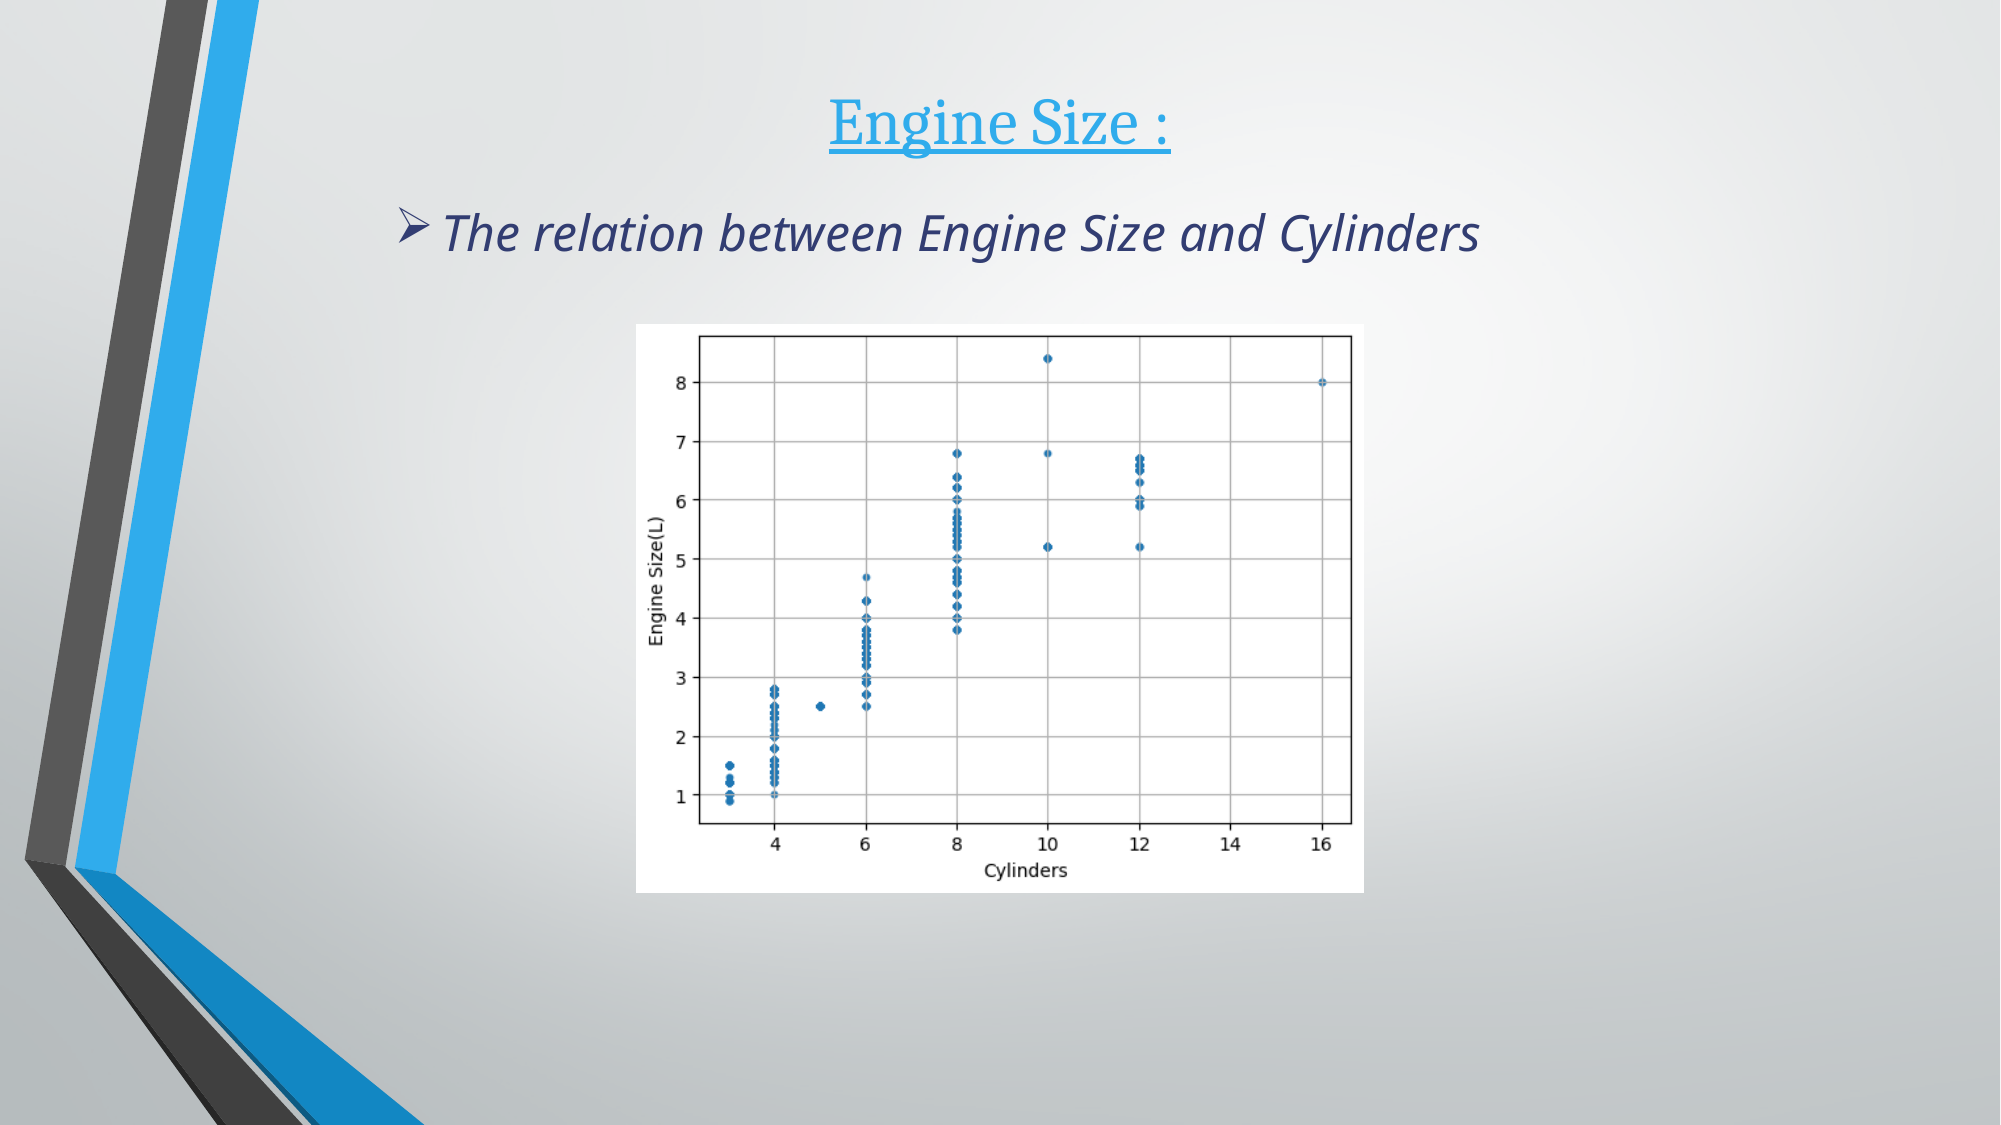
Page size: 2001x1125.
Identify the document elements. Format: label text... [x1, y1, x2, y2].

text_box The relation between Engine Size and Cylinders [379, 194, 1621, 270]
title Engine Size : [475, 61, 1525, 175]
picture [635, 324, 1365, 893]
